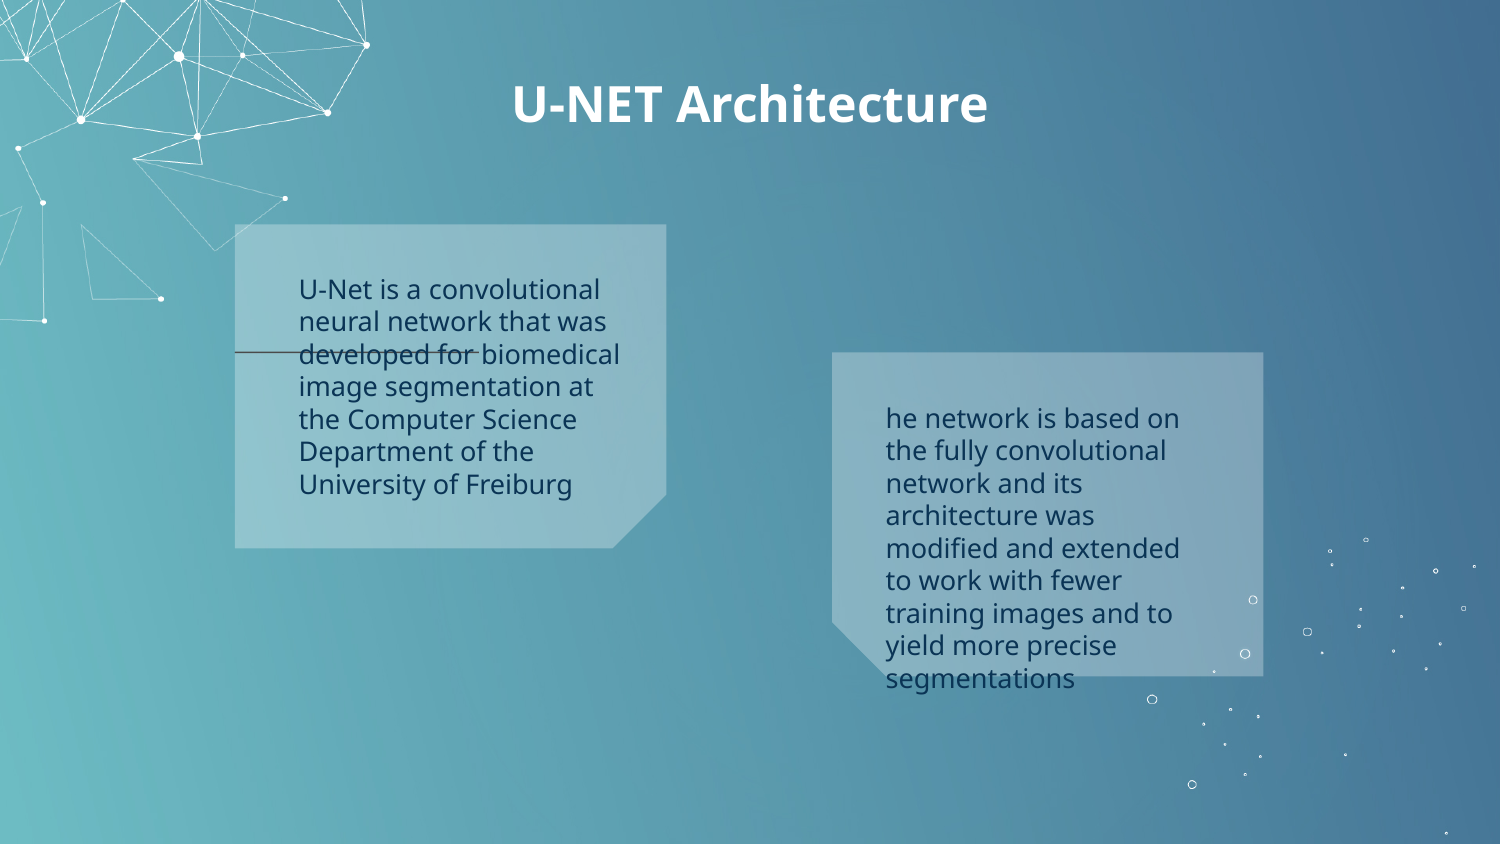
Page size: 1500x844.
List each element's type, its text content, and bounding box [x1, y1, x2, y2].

text_box he network is based on the fully convolutional network and its architecture was modified and extended to work with fewer training images and to yield more precise segmentations [870, 386, 1225, 648]
text_box U-NET Architecture [322, 57, 1178, 213]
text_box [234, 224, 667, 549]
picture [0, 0, 1500, 844]
text_box [832, 352, 1264, 677]
text_box U-Net is a convolutional neural network that was developed for biomedical image segmentation at the Computer Science Department of the University of Freiburg [283, 257, 638, 531]
